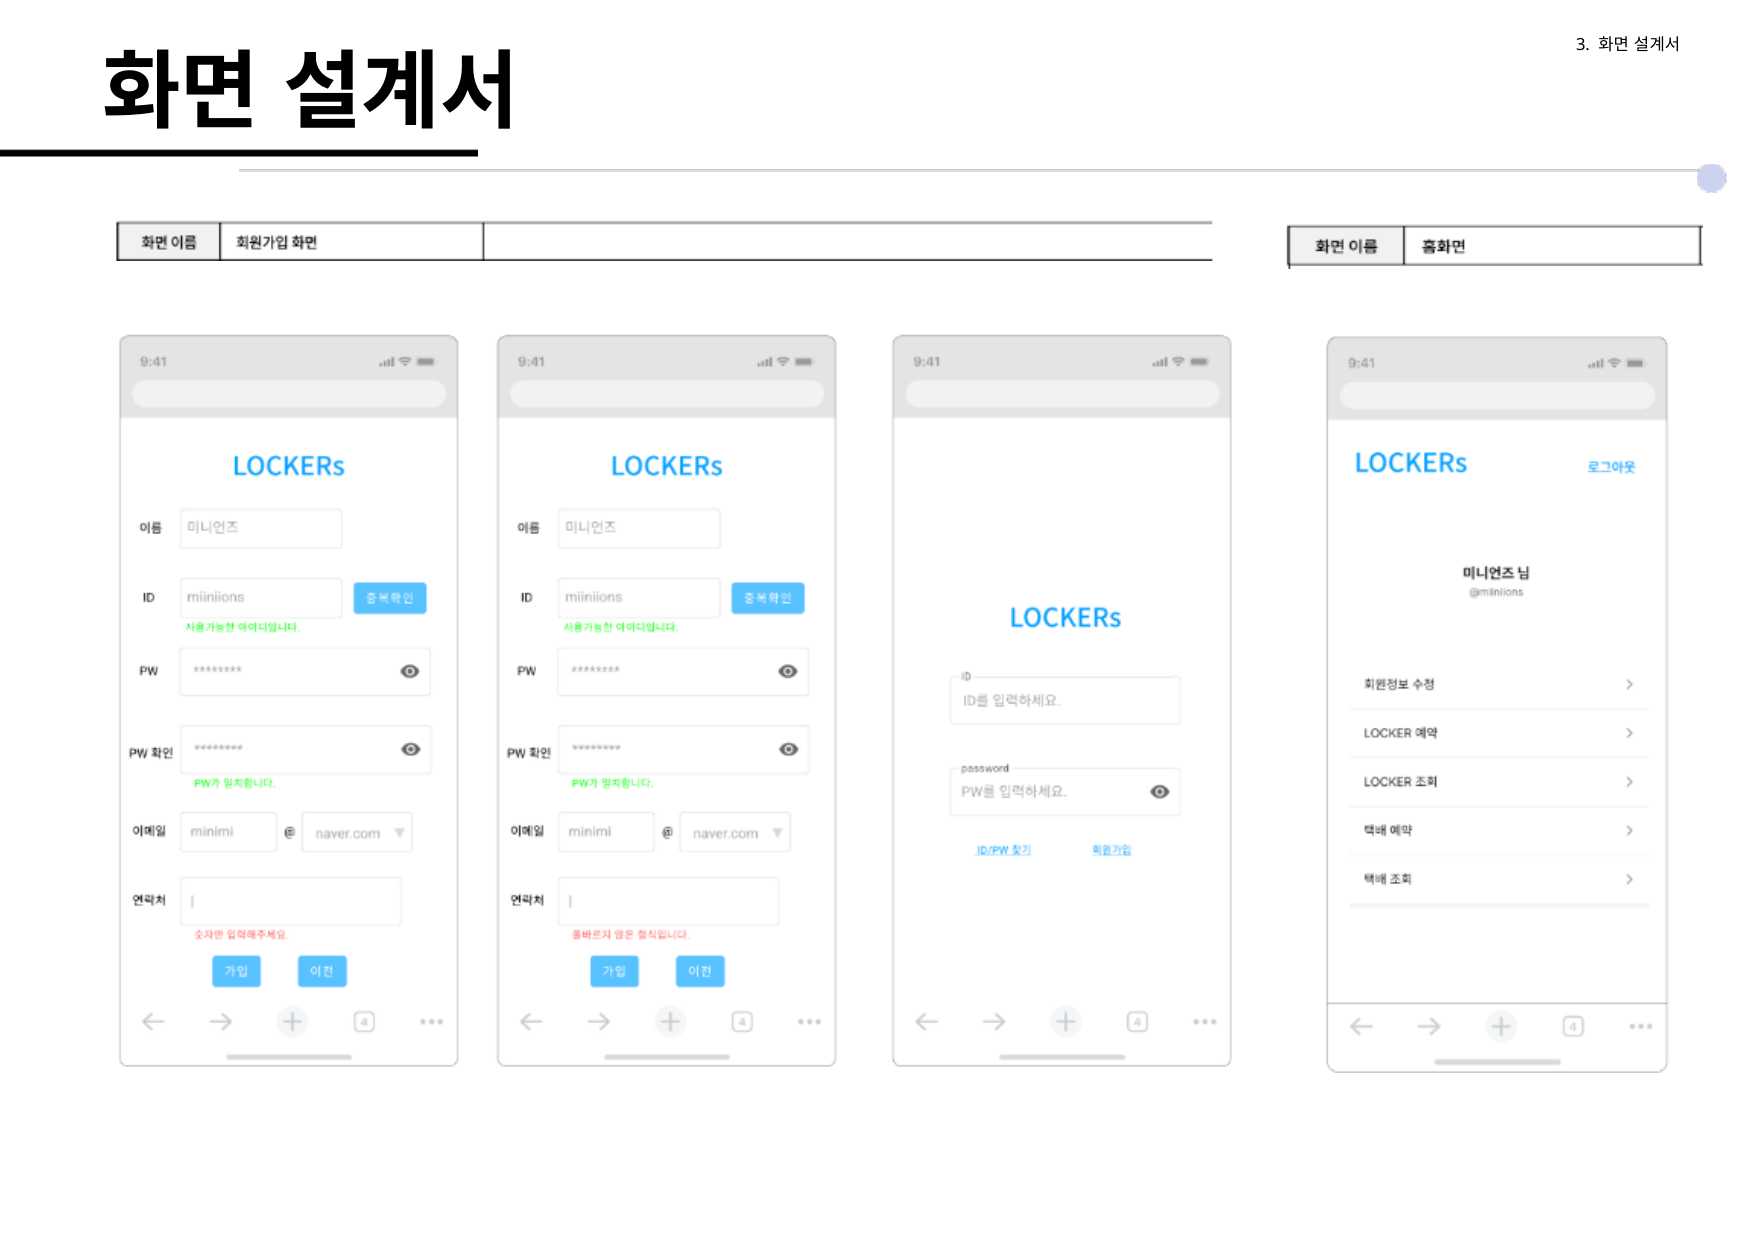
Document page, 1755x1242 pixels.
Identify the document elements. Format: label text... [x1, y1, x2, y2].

text_box 3. 화면 설계서 [1576, 33, 1708, 54]
picture [239, 164, 1728, 194]
picture [109, 325, 1241, 1074]
picture [0, 139, 478, 167]
picture [109, 219, 1213, 269]
picture [1316, 325, 1685, 1074]
text_box 화면 설계서 [102, 27, 746, 146]
picture [1281, 219, 1703, 269]
